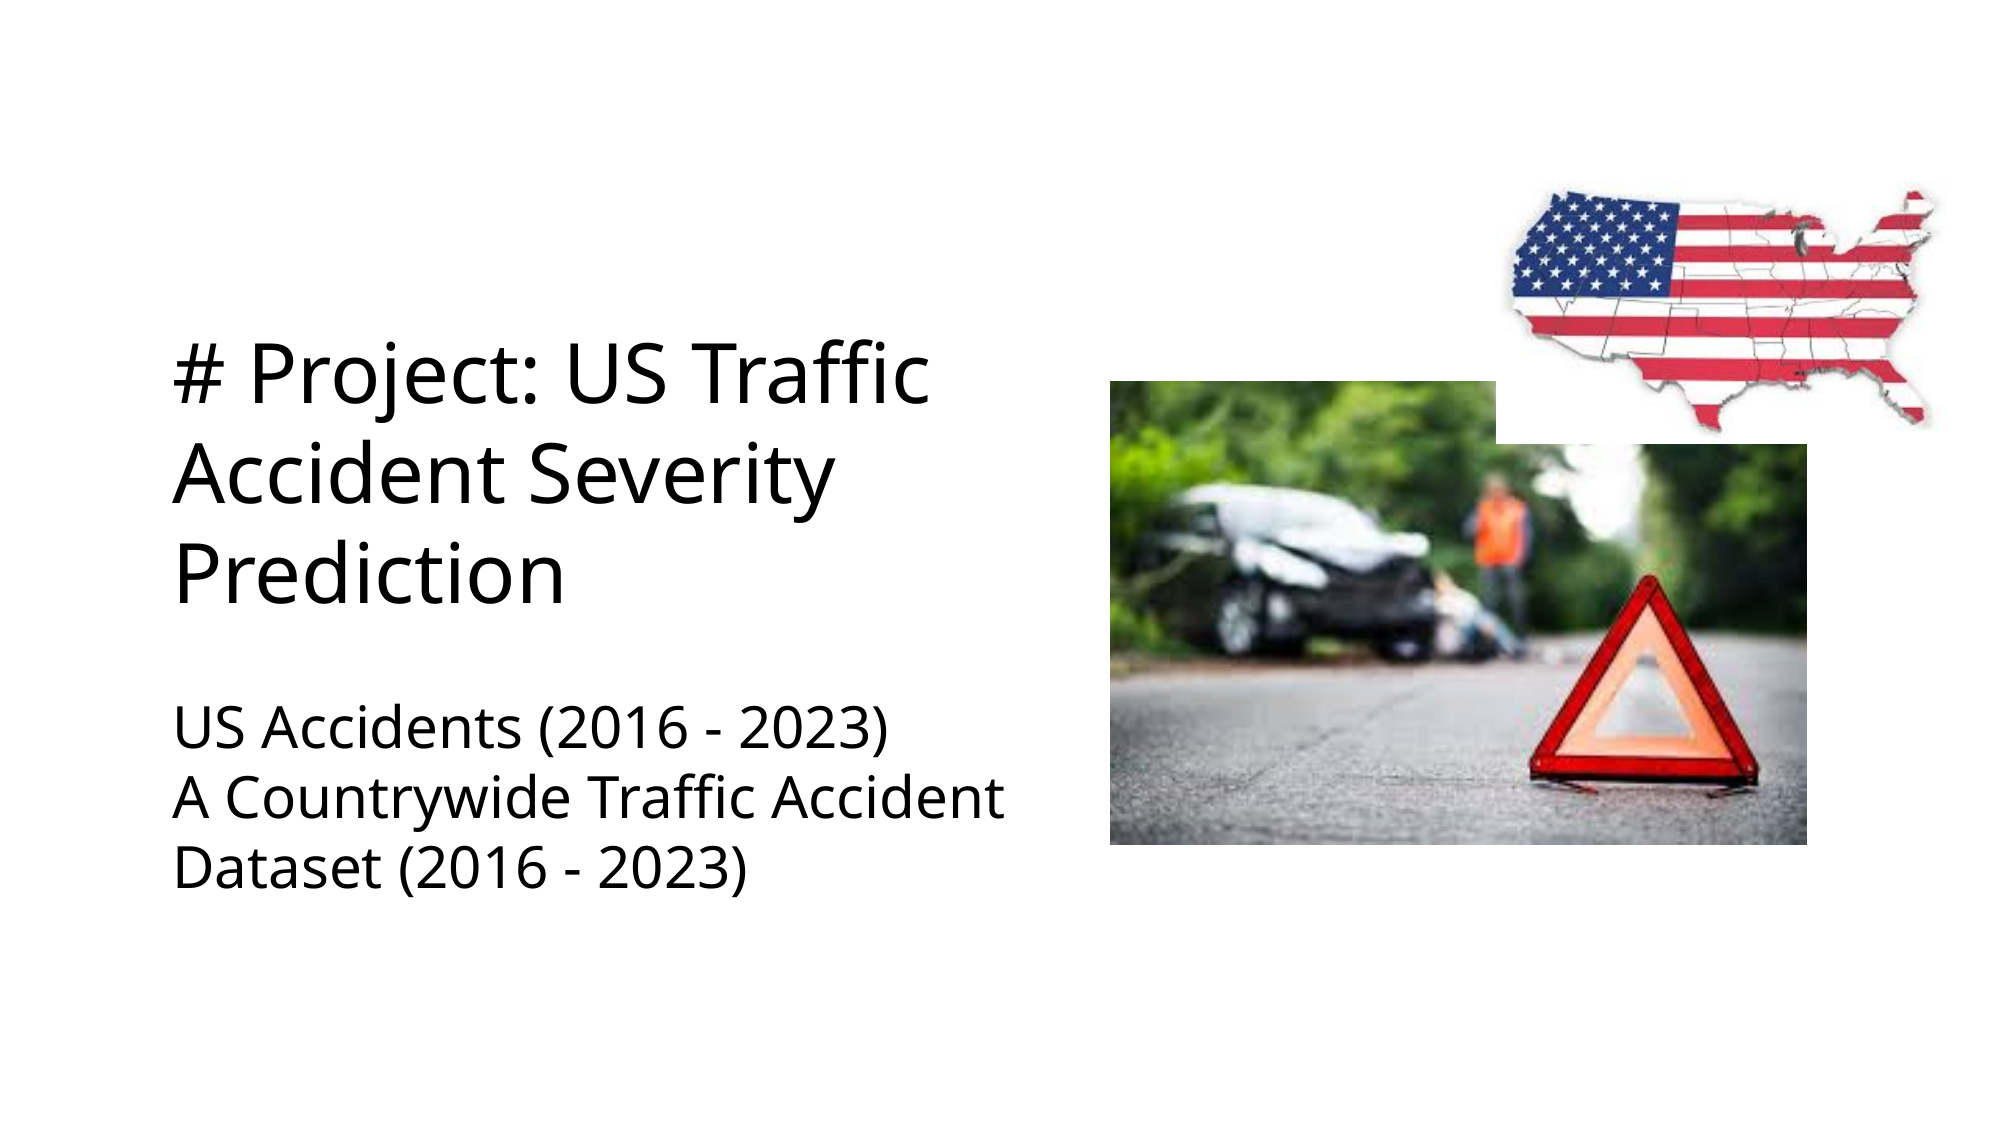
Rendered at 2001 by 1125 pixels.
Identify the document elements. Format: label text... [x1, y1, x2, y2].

text_box # Project: US Traffic Accident Severity Prediction US Accidents (2016 - 2023) A Countrywide Traffic Accident Dataset (2016 - 2023) [157, 312, 1148, 908]
picture [1109, 180, 1966, 846]
